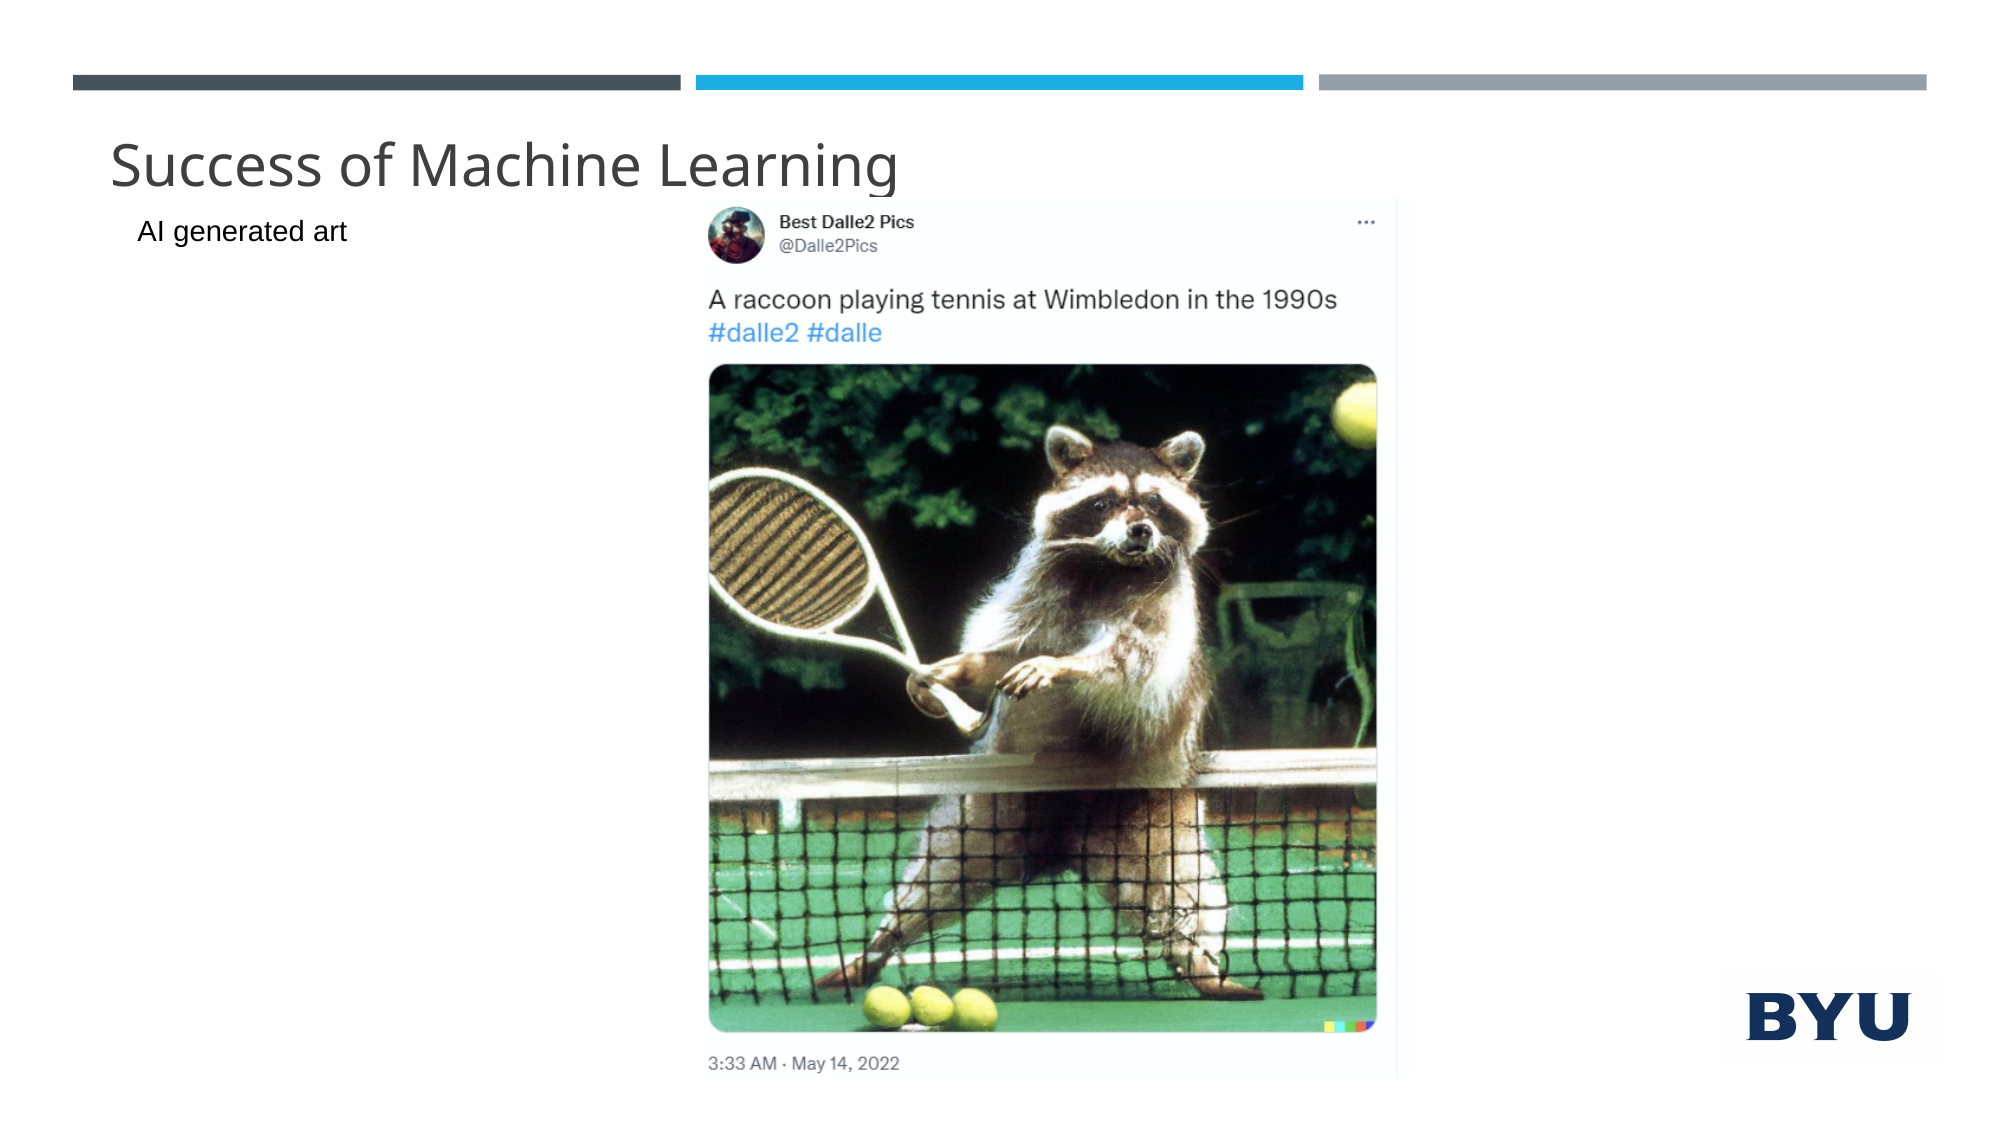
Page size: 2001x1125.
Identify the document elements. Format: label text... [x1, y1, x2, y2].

text_box AI generated art [122, 205, 696, 256]
title Success of Machine Learning [95, 115, 1905, 206]
picture [701, 197, 1414, 1078]
picture [1718, 972, 1941, 1062]
